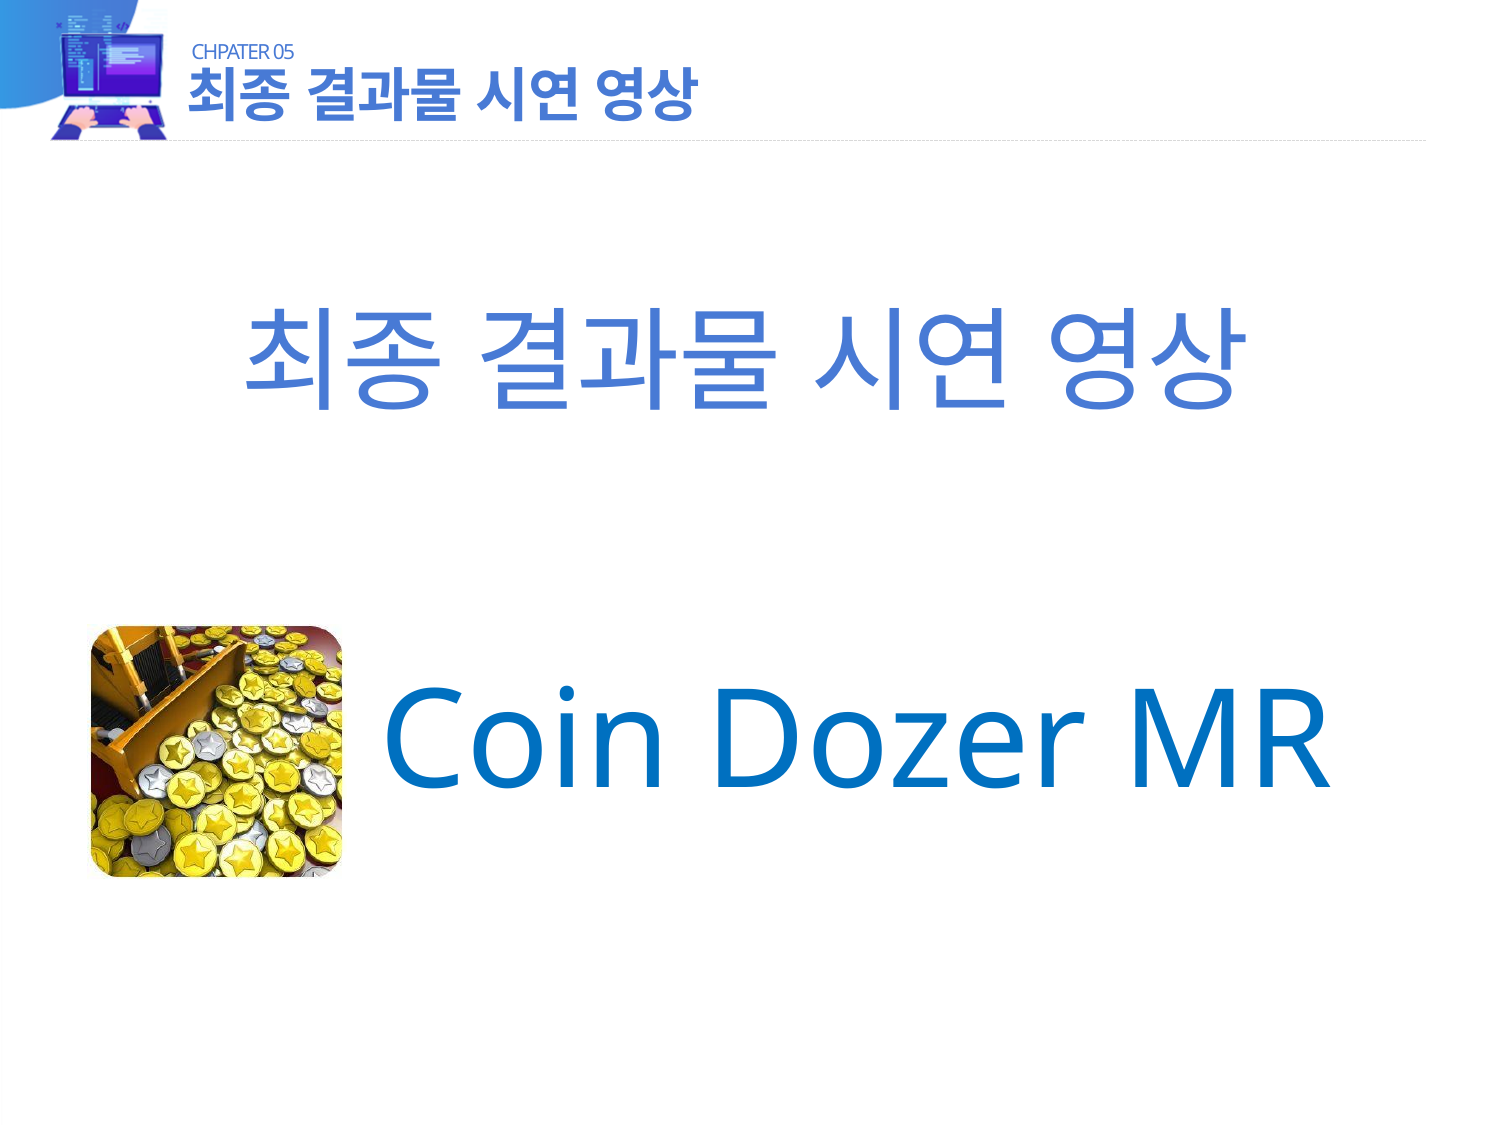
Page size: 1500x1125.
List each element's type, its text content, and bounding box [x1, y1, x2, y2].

text_box Coin Dozer MR [364, 661, 1349, 825]
text_box 최종 결과물 시연 영상 [225, 296, 1265, 434]
picture [0, 0, 1500, 1125]
text_box CHPATER 05 [176, 31, 310, 55]
title 최종 결과물 시연 영상 [171, 55, 821, 140]
